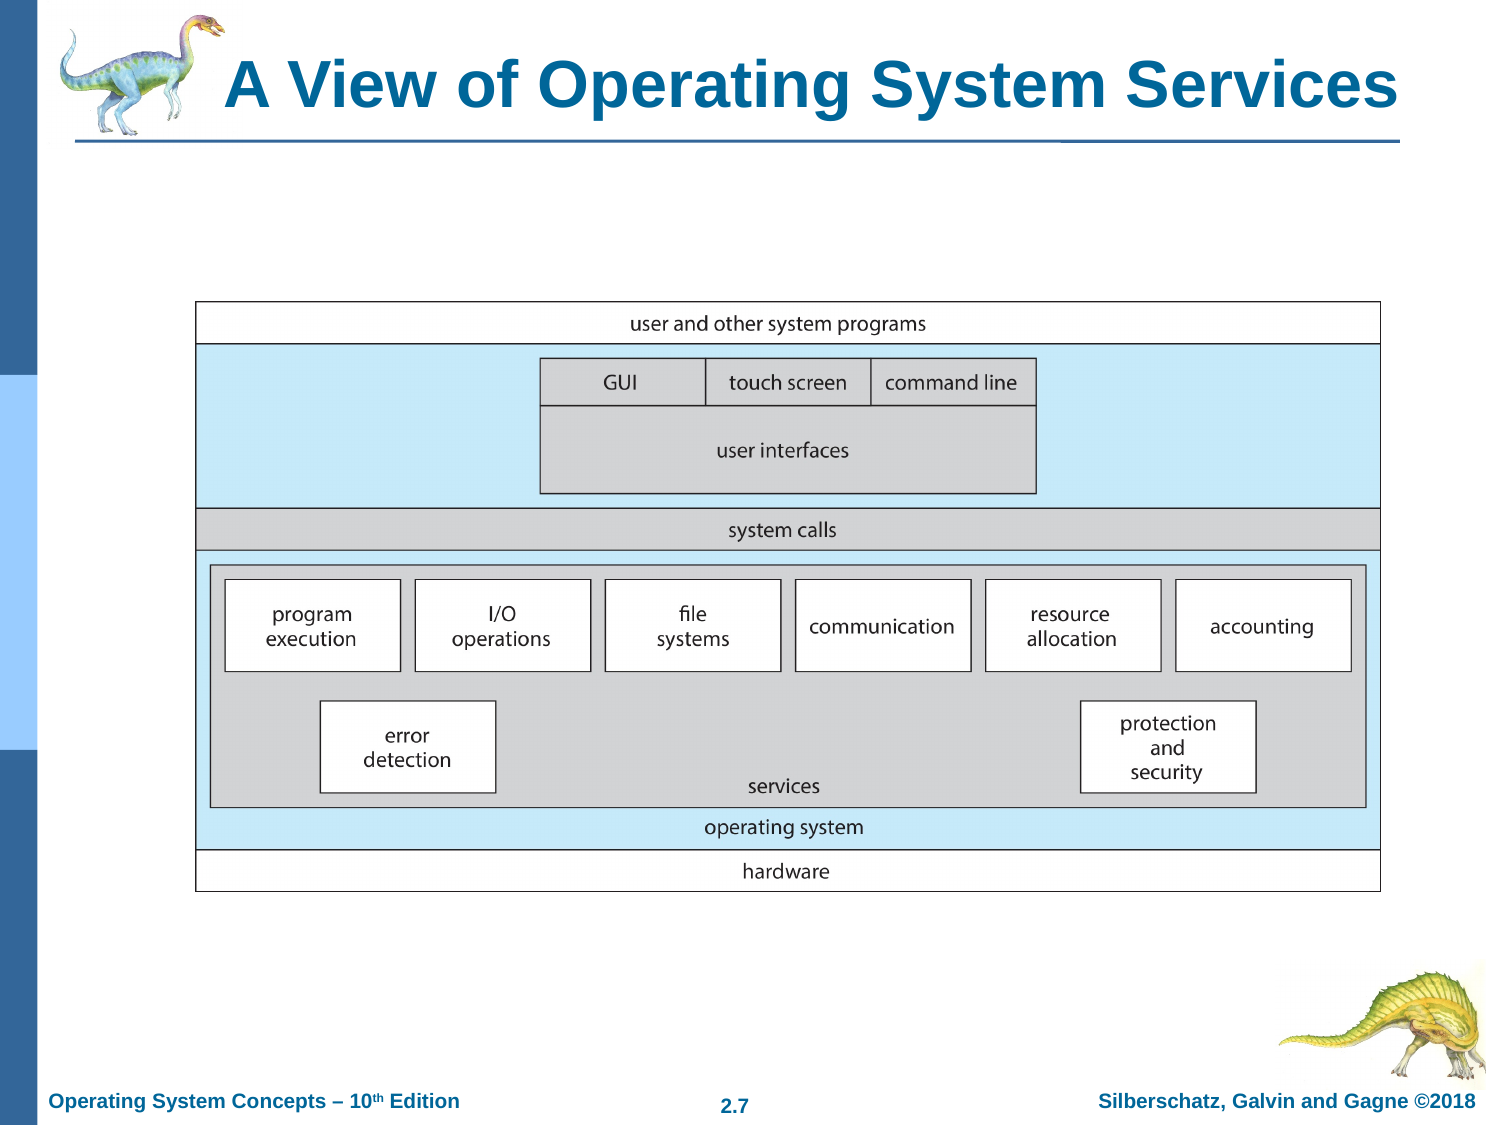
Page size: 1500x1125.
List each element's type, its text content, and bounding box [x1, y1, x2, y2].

picture [46, 0, 243, 149]
title A View of Operating System Services [162, 33, 1462, 129]
picture [195, 300, 1381, 892]
picture [1275, 959, 1486, 1090]
